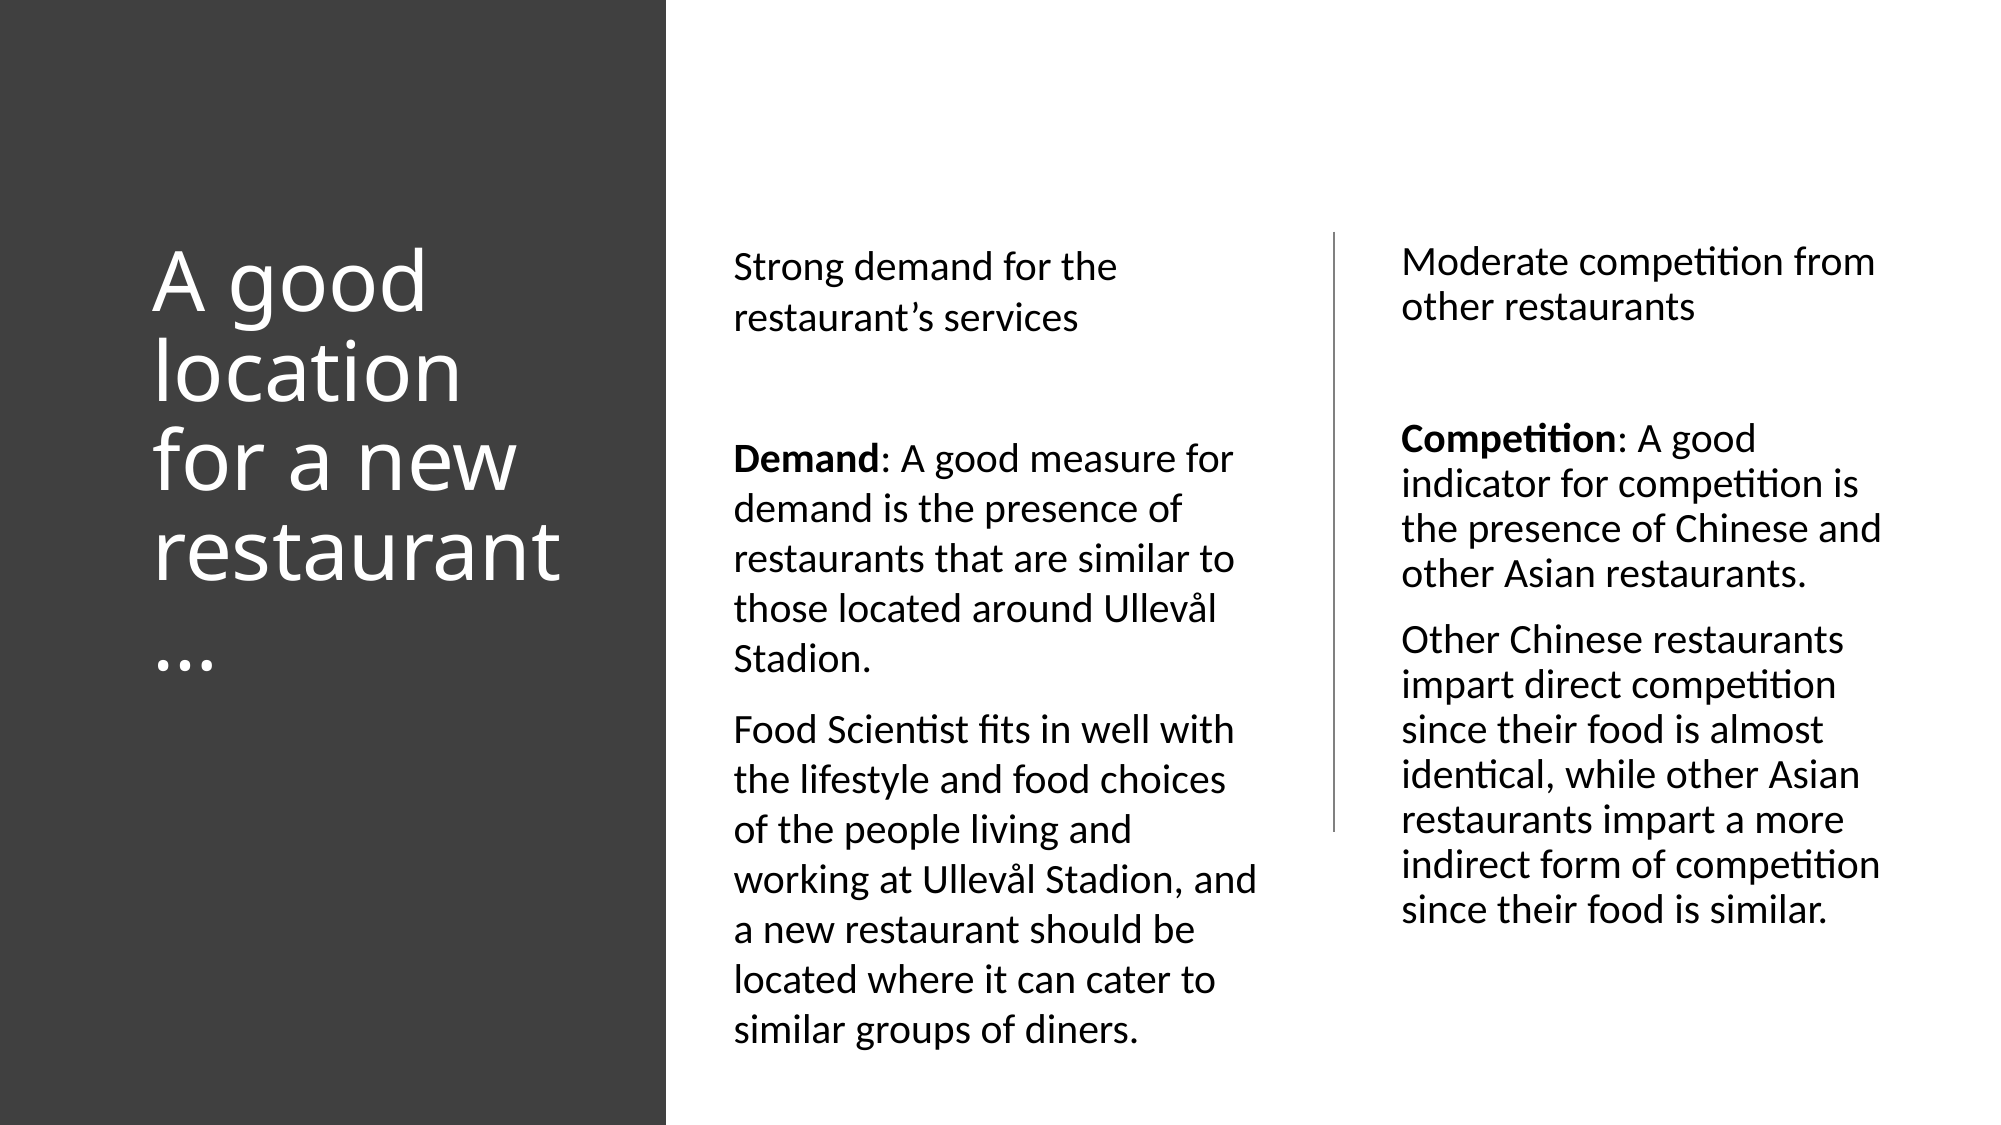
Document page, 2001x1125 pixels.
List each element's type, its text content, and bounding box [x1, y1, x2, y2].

text_box [0, 0, 667, 1125]
title A good location for a new restaurant … [137, 231, 613, 948]
list Strong demand for the restaurant’s services Demand: A good measure for demand is the presence of restaurants that are similar to those located around Ullevål Stadion. Food Scientist fits in well with the lifestyle and food choices of the people living and working at Ullevål Stadion, and a new restaurant should be located where it can cater to similar groups of diners. [718, 231, 1281, 1068]
text_box Moderate competition from other restaurants Competition: A good indicator for competition is the presence of Chinese and other Asian restaurants. Other Chinese restaurants impart direct competition since their food is almost identical, while other Asian restaurants impart a more indirect form of competition since their food is similar. [1386, 231, 1911, 948]
